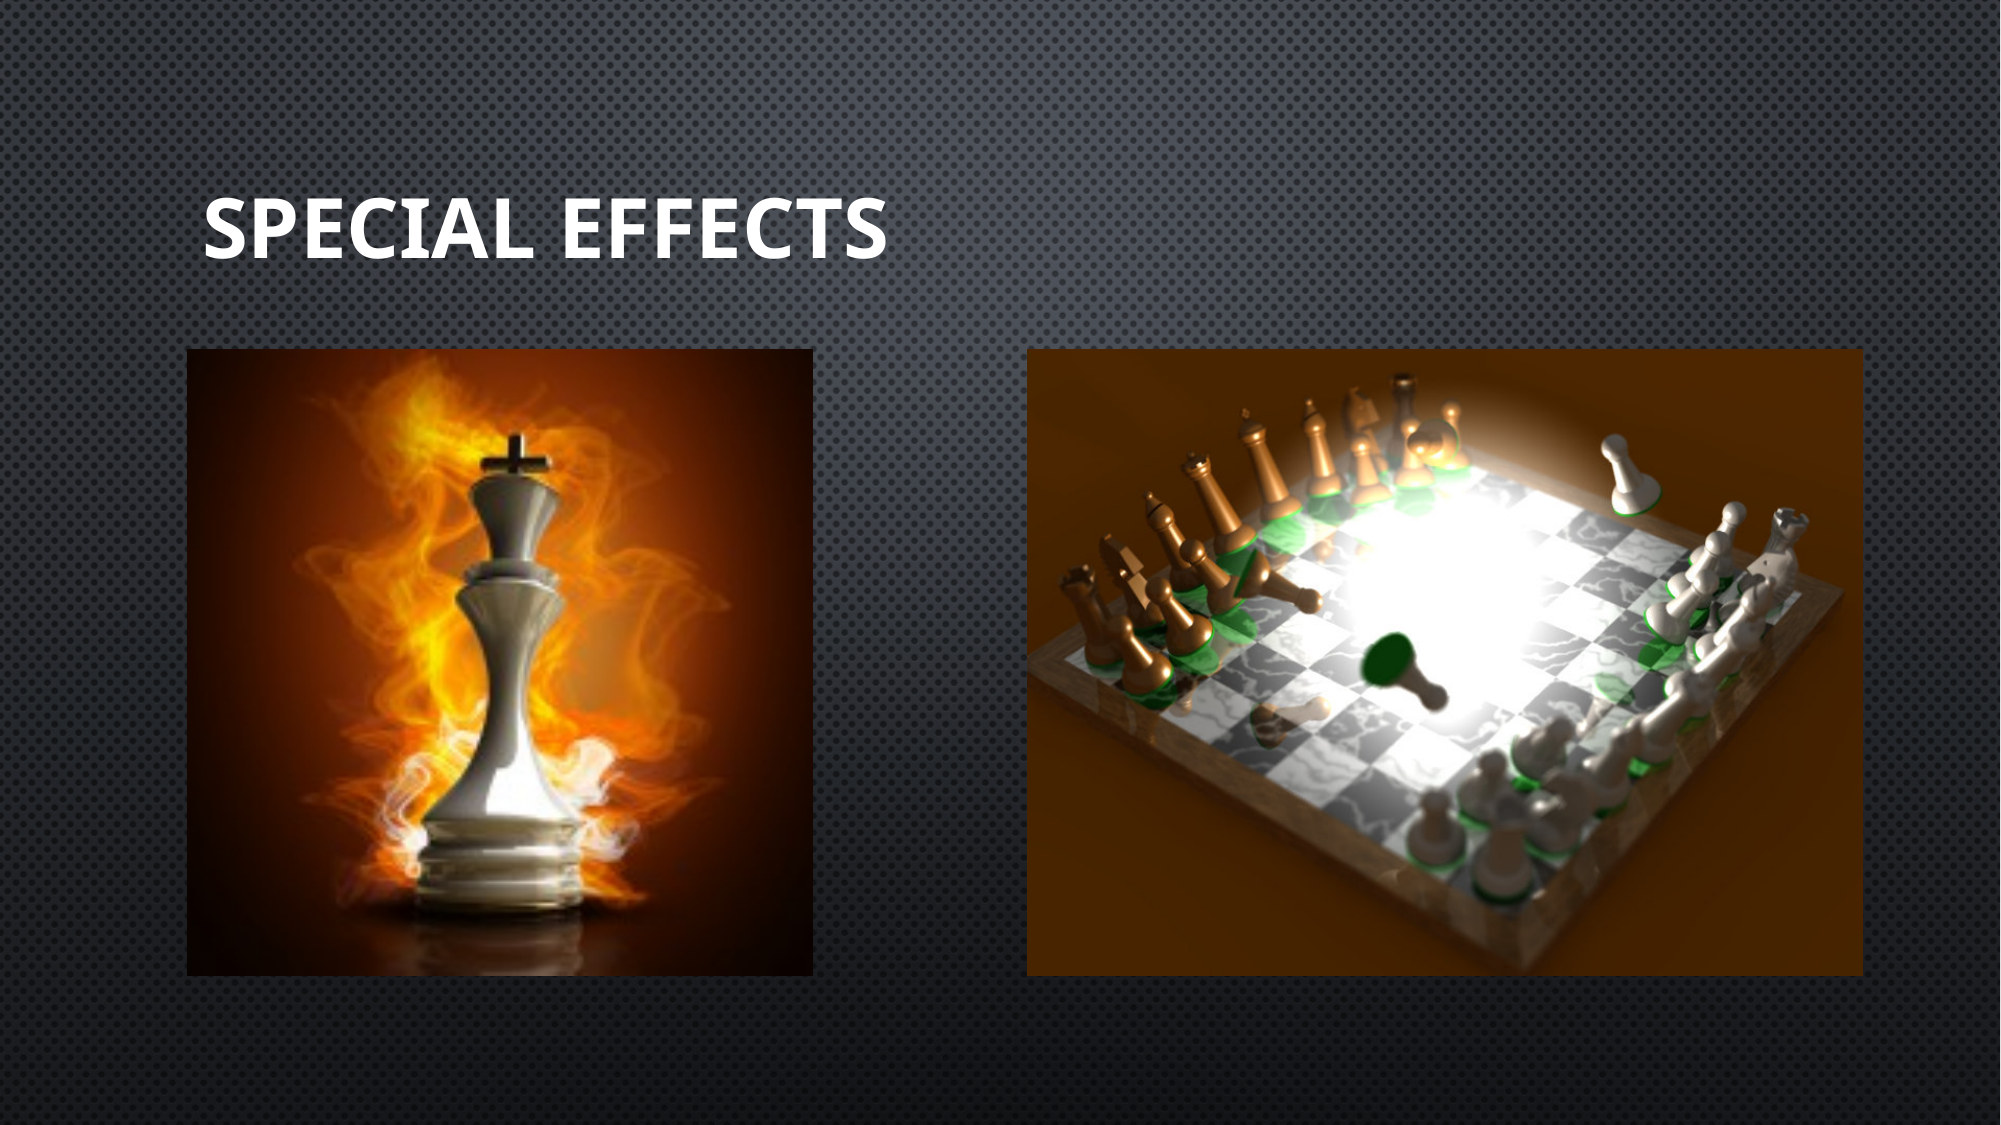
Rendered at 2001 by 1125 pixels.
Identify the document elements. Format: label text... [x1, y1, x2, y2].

picture [1026, 348, 1863, 976]
picture [186, 349, 813, 976]
title Special Effects [187, 69, 1813, 382]
